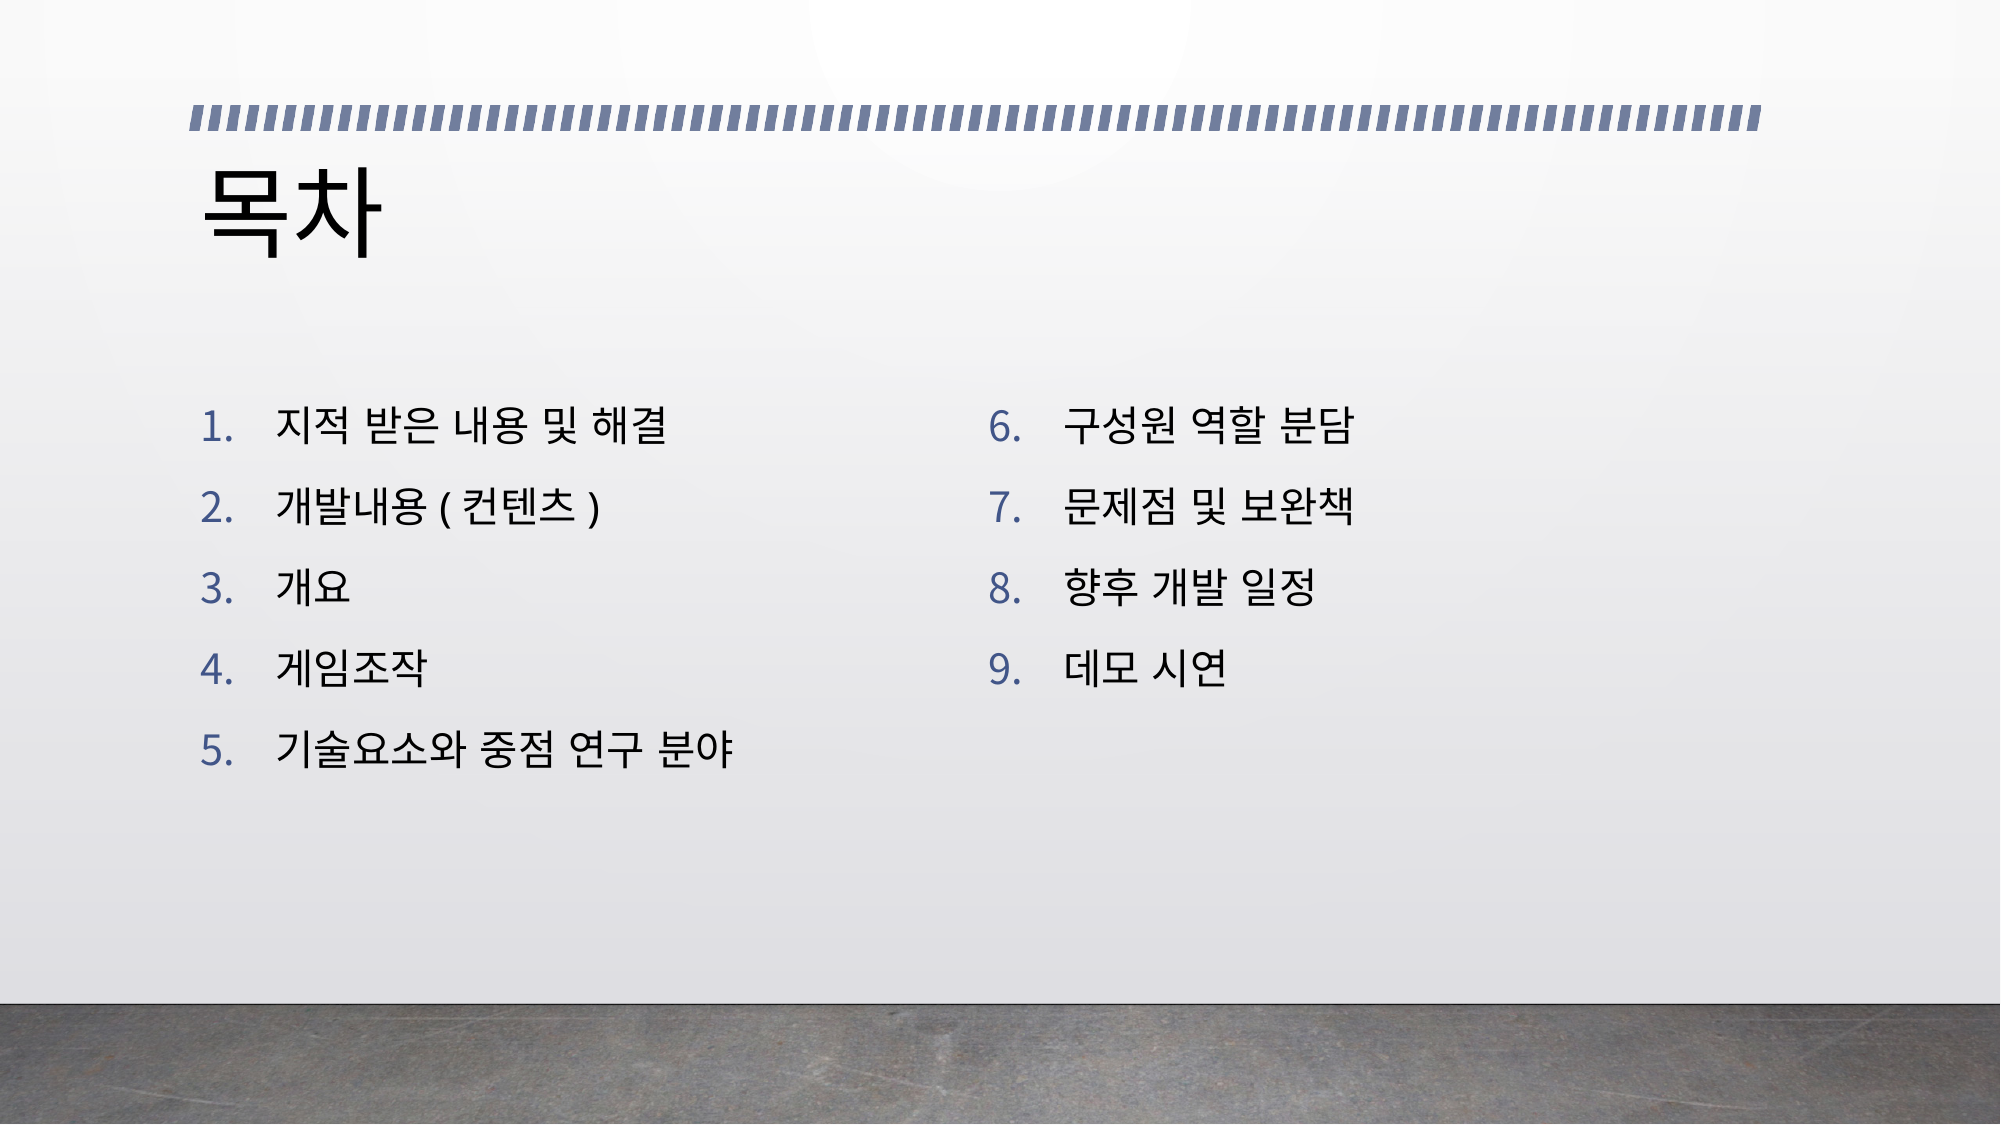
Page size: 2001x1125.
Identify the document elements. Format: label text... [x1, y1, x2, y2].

list 지적 받은 내용 및 해결 개발내용(컨텐츠) 개요 게임조작 기술요소와 중점 연구 분야 [185, 382, 1000, 899]
title 목차 [185, 156, 1761, 329]
picture [0, 1004, 2000, 1124]
text_box 구성원 역할 분담 문제점 및 보완책 향후 개발 일정 데모 시연 [973, 382, 1788, 764]
